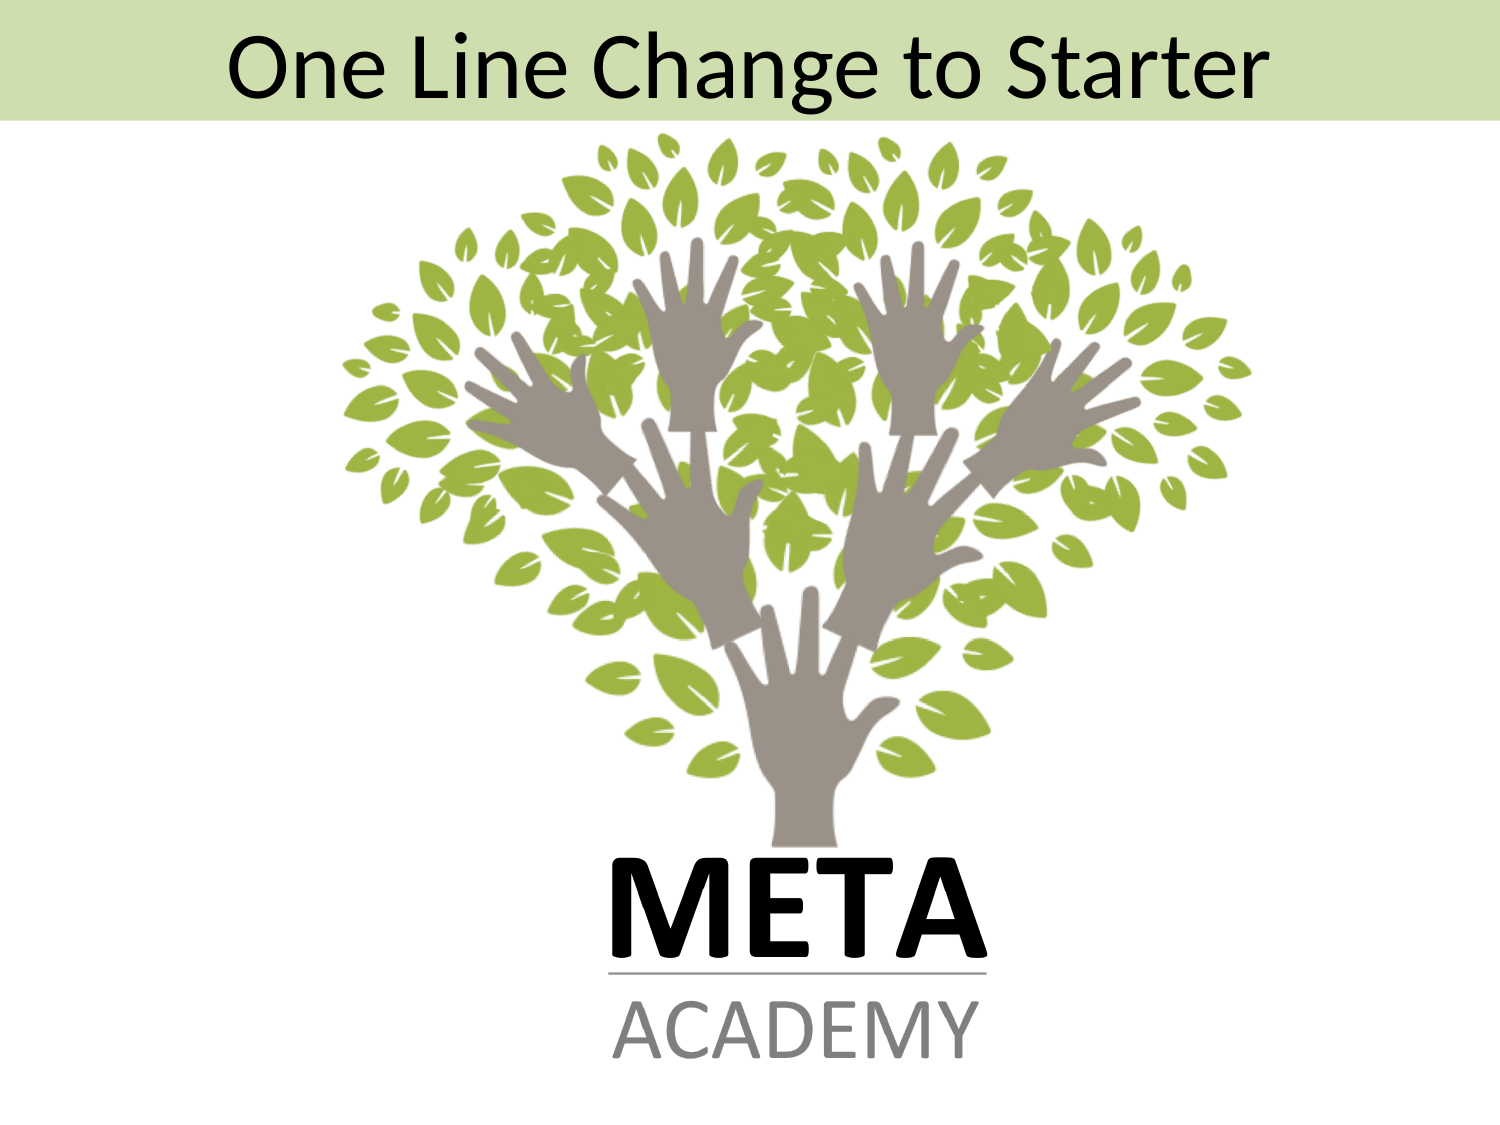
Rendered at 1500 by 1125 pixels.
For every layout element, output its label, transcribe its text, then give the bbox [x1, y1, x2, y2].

text_box One Line Change to Starter [0, 0, 1500, 121]
picture [280, 132, 1309, 1085]
